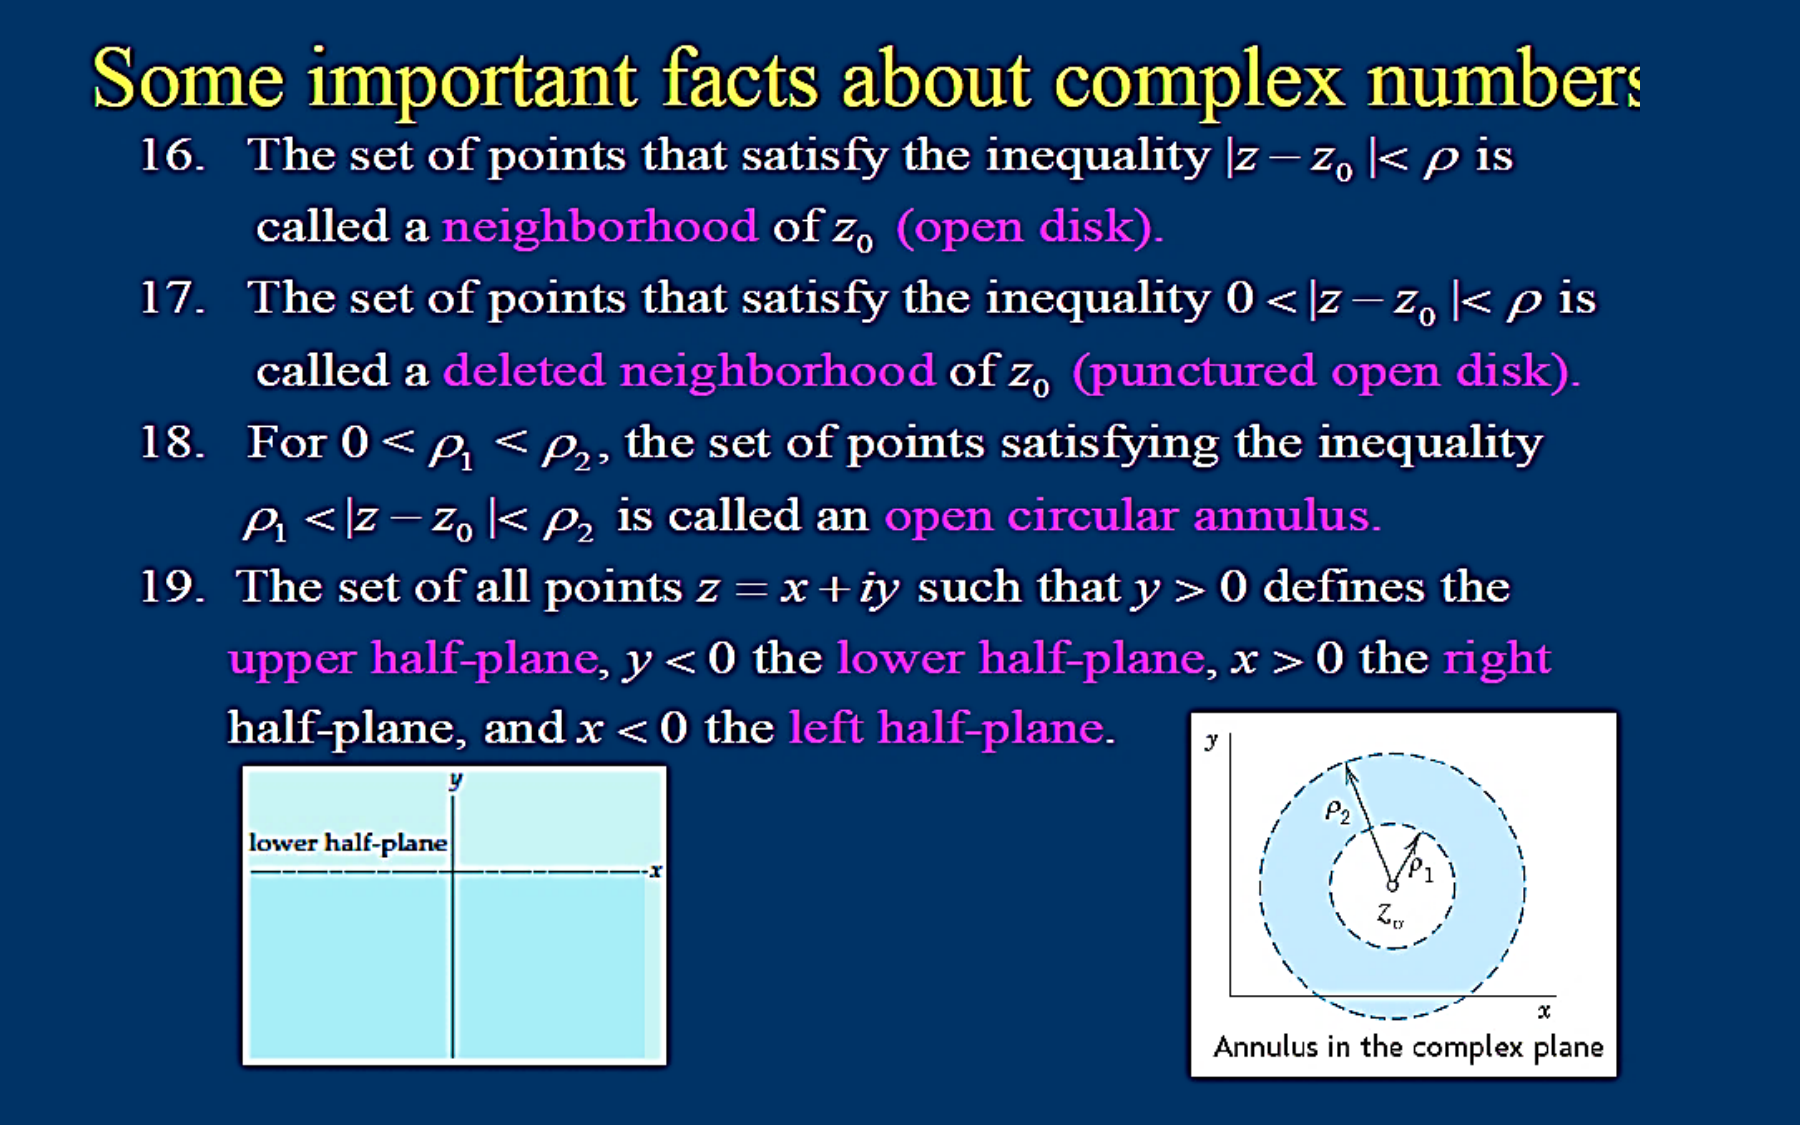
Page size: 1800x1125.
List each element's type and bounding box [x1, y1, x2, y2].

picture [67, 19, 1640, 1097]
